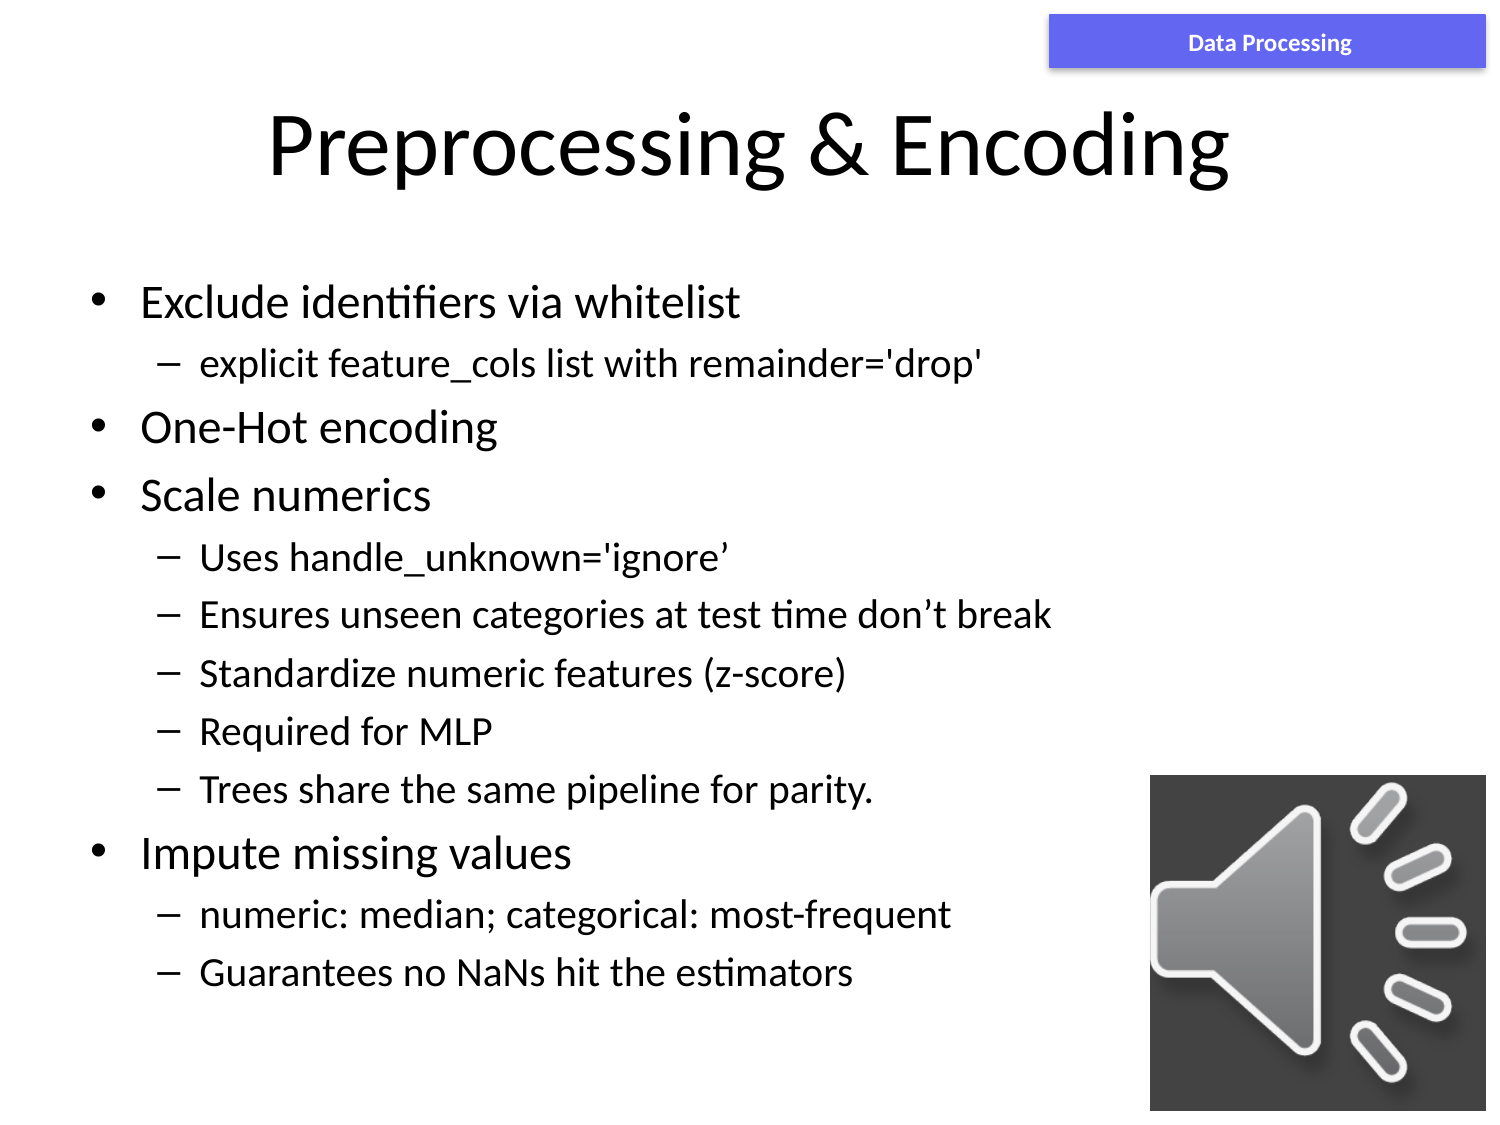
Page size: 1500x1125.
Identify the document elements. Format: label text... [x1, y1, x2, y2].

picture [1148, 773, 1487, 1112]
text_box Data Processing [1049, 14, 1486, 68]
title Preprocessing & Encoding [75, 45, 1425, 233]
list Exclude identifiers via whitelist explicit feature_cols list with remainder='drop' One-Hot encoding Scale numerics Uses handle_unknown='ignore’ Ensures unseen categories at test time don’t break Standardize numeric features (z-score) Required for MLP Trees share the same pipeline for parity. Impute missing values numeric: median; categorical: most-frequent Guarantees no NaNs hit the estimators [75, 262, 1425, 1005]
